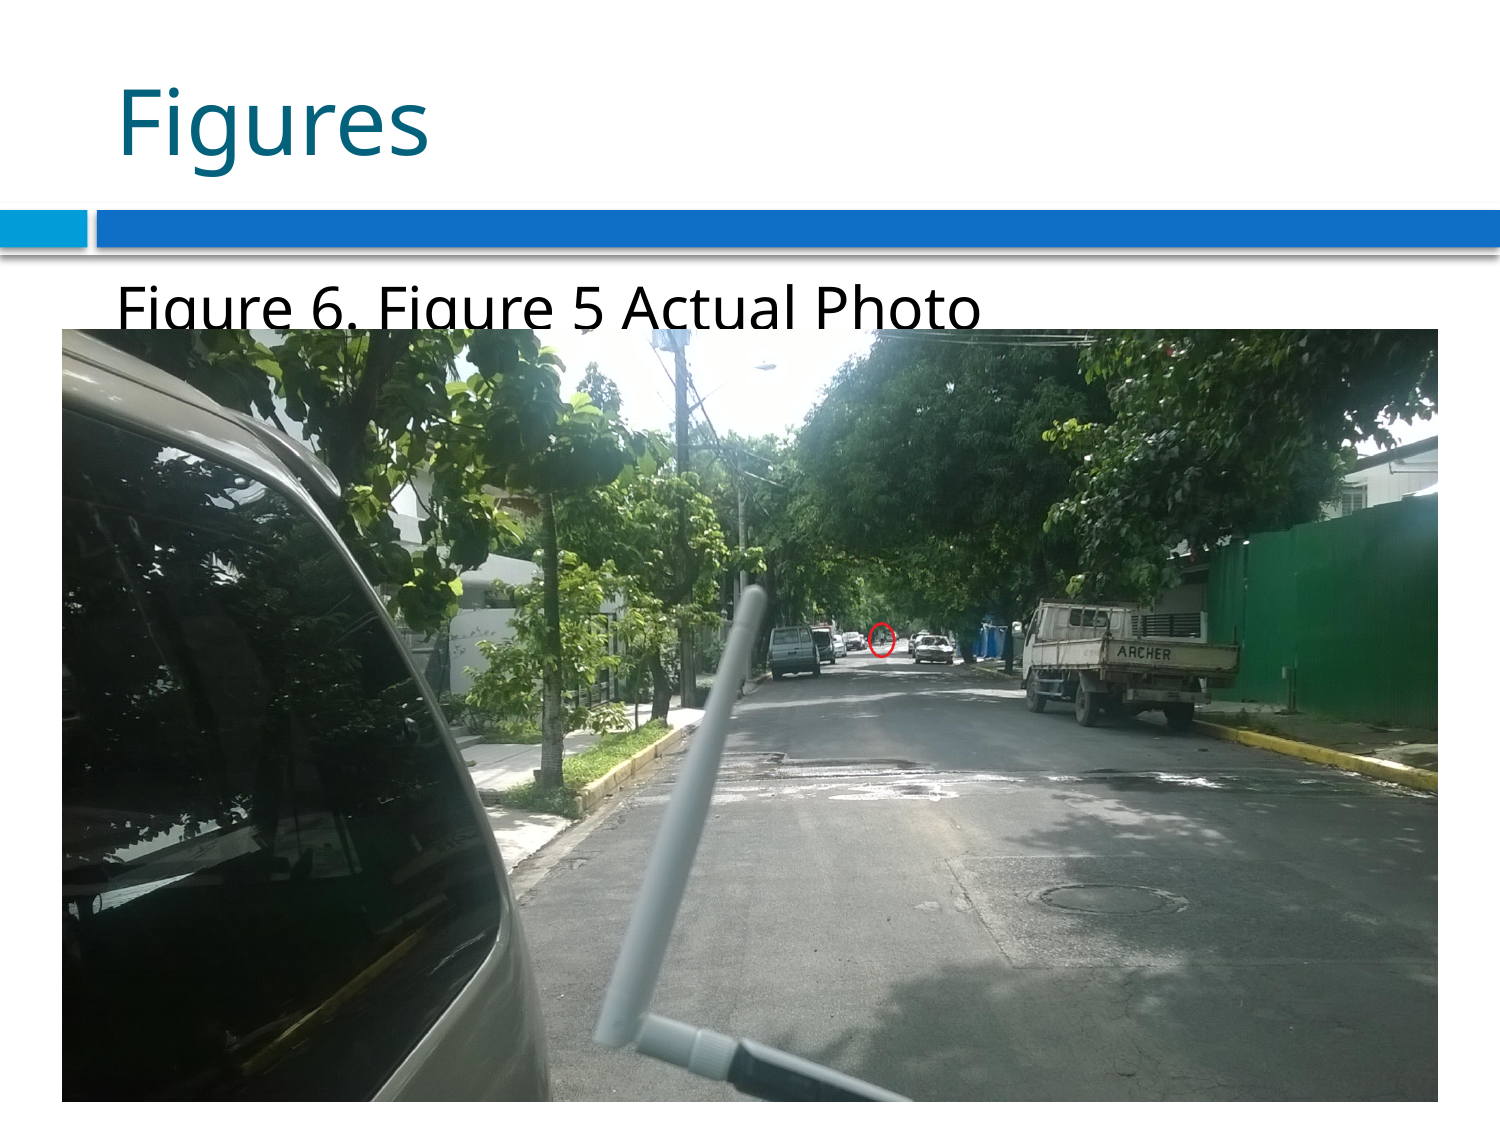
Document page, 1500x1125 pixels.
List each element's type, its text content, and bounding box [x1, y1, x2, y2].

title Figures [100, 37, 1438, 200]
list Figure 6. Figure 5 Actual Photo [100, 262, 1438, 329]
picture [62, 329, 1438, 1103]
